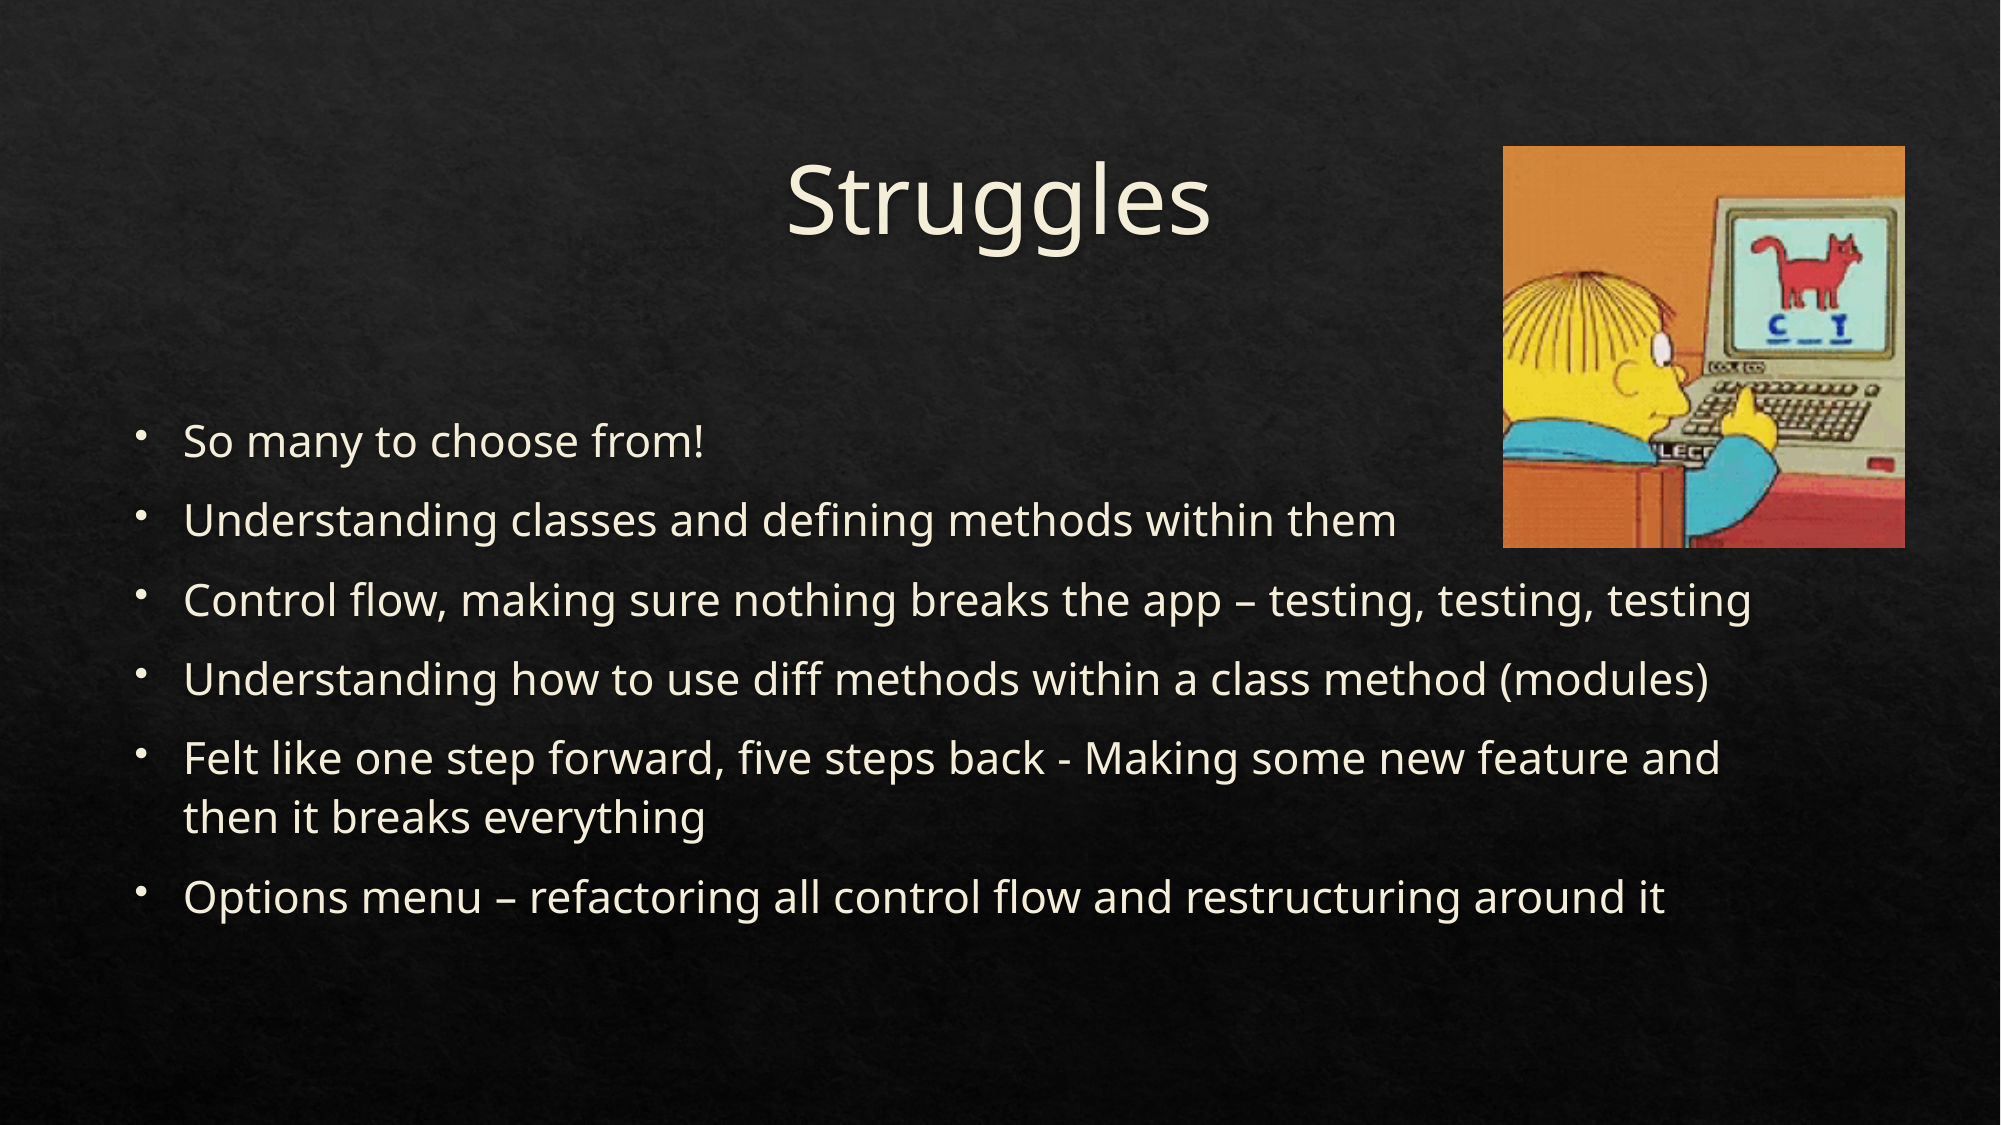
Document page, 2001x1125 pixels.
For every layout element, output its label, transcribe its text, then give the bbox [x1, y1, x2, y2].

list So many to choose from! Understanding classes and defining methods within them Control flow, making sure nothing breaks the app – testing, testing, testing Understanding how to use diff methods within a class method (modules) Felt like one step forward, five steps back - Making some new feature and then it breaks everything Options menu – refactoring all control flow and restructuring around it [115, 399, 1814, 1010]
title Struggles [149, 99, 1849, 307]
picture [1502, 145, 1905, 549]
